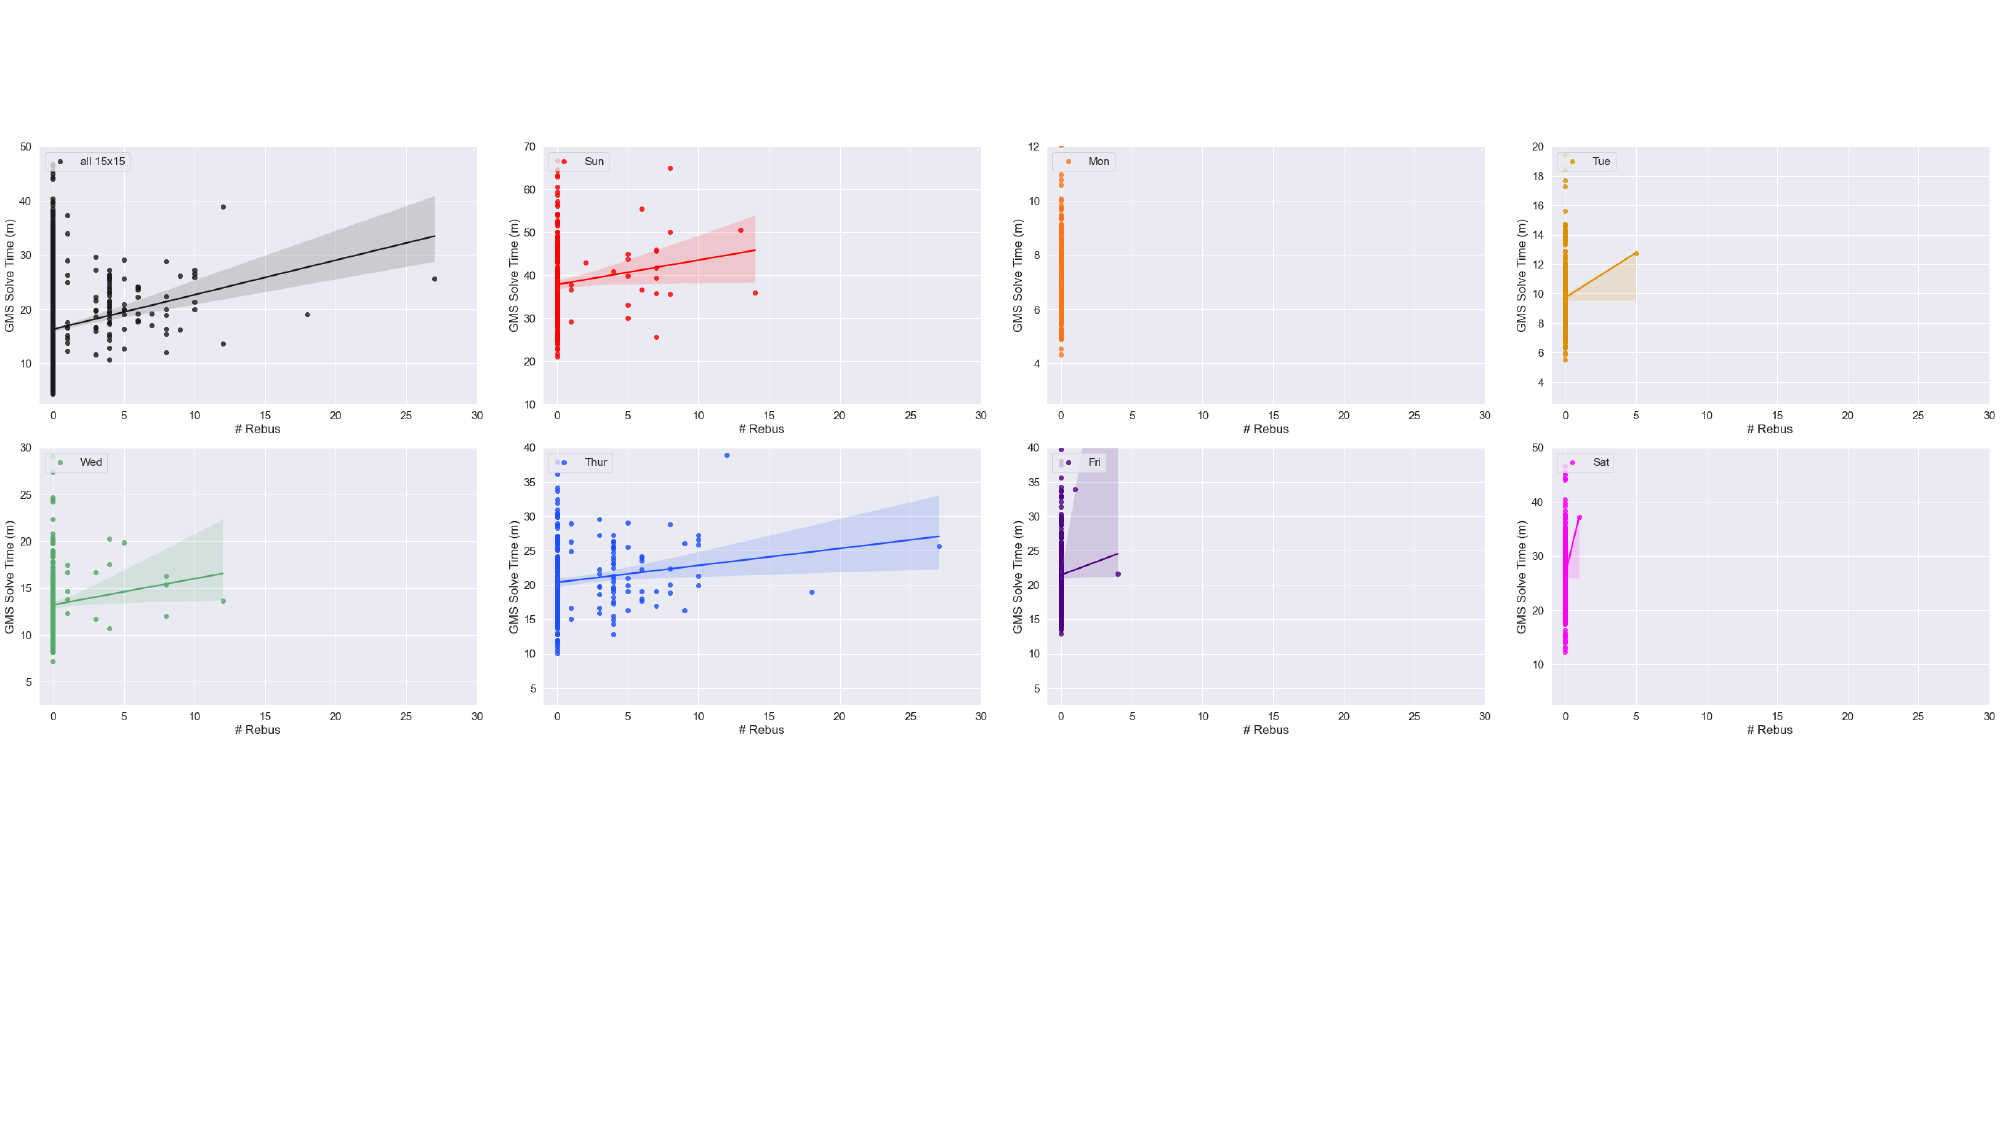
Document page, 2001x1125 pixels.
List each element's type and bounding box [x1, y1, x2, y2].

picture [0, 137, 2000, 741]
